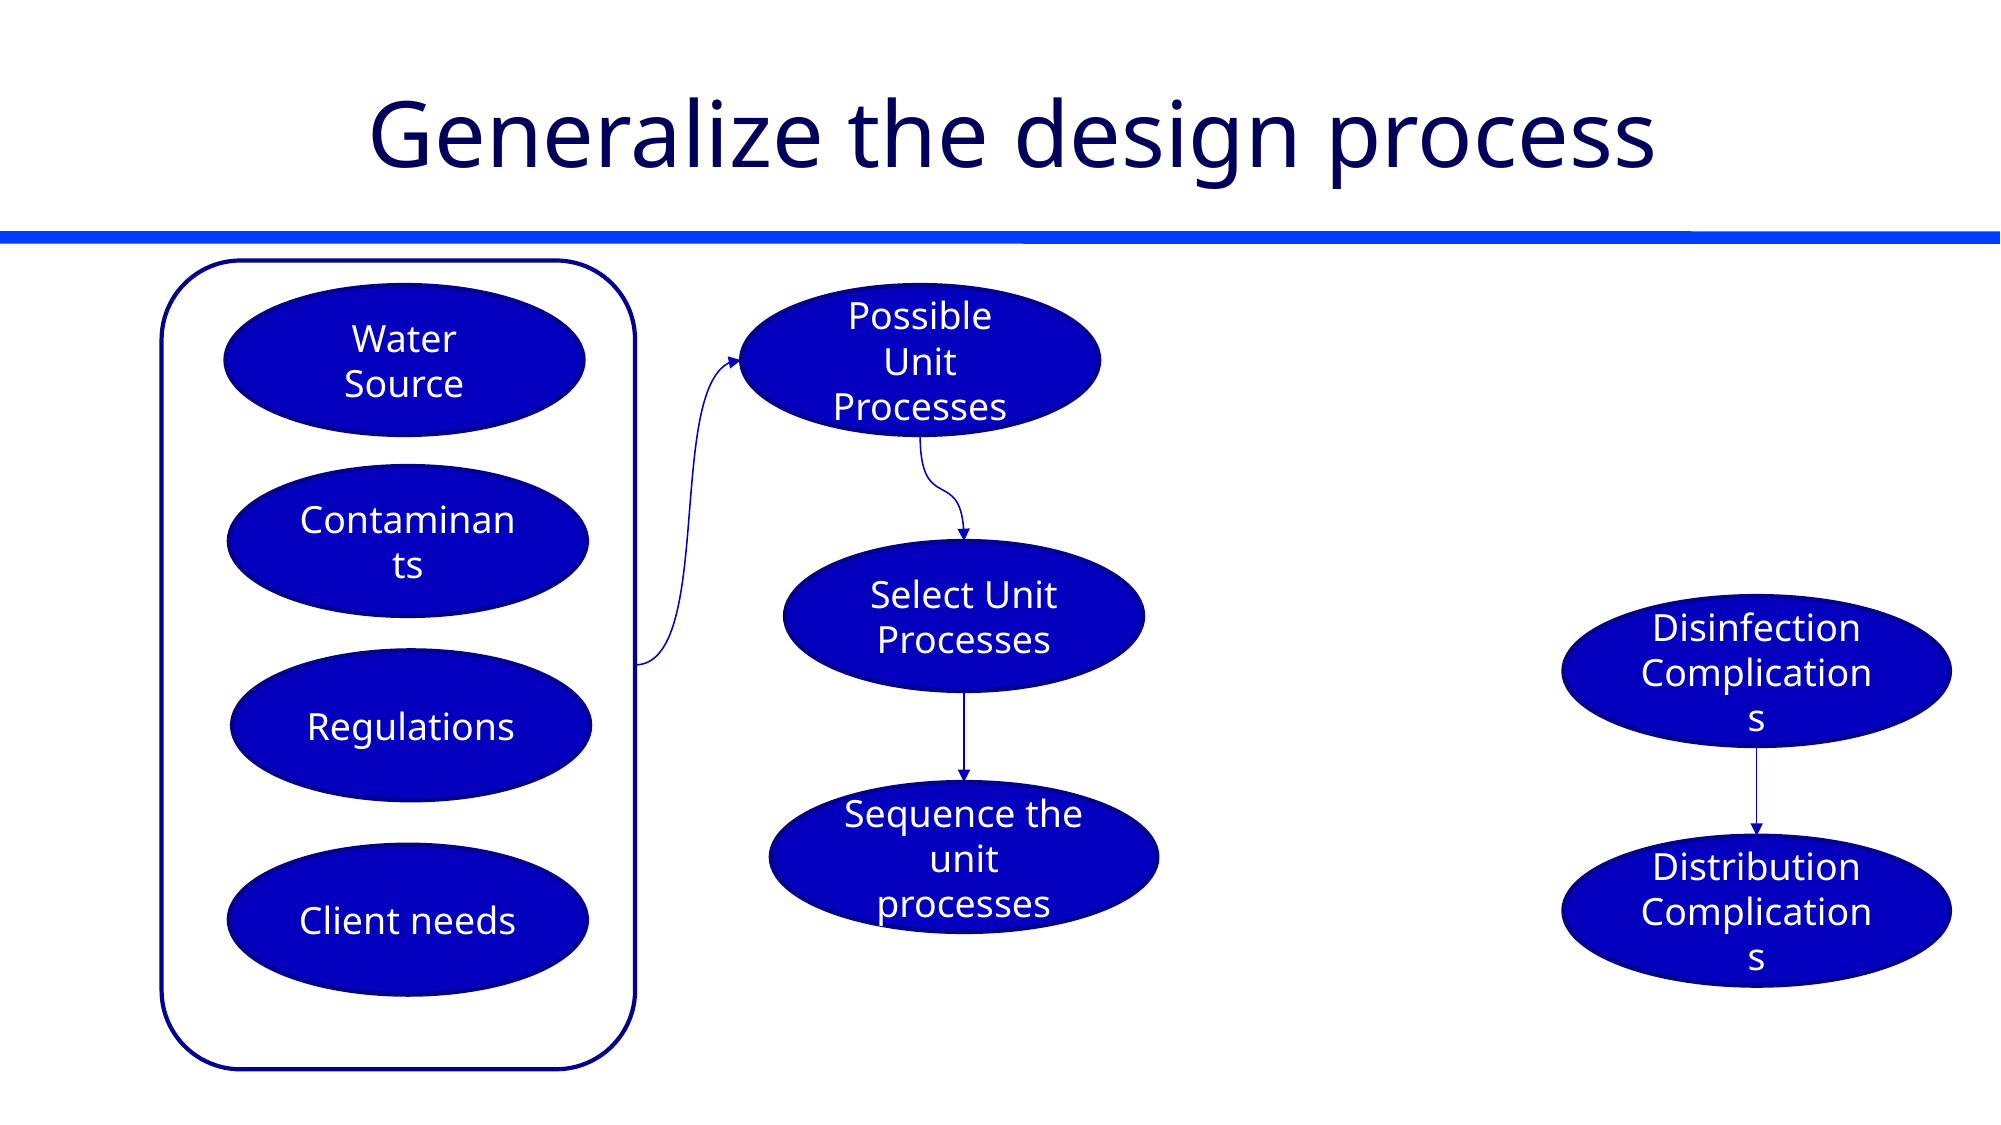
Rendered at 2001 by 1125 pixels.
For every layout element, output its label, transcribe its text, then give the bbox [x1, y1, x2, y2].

text_box [159, 258, 638, 1072]
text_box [1711, 790, 1802, 794]
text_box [888, 465, 996, 511]
text_box Select Unit Processes [782, 538, 1146, 694]
text_box Possible Unit Processes [739, 282, 1102, 438]
text_box Distribution Complications [1561, 833, 1953, 988]
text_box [634, 359, 742, 666]
text_box Disinfection Complications [1561, 593, 1953, 749]
title Generalize the design process [99, 37, 1950, 225]
text_box Sequence the unit processes [768, 779, 1160, 935]
